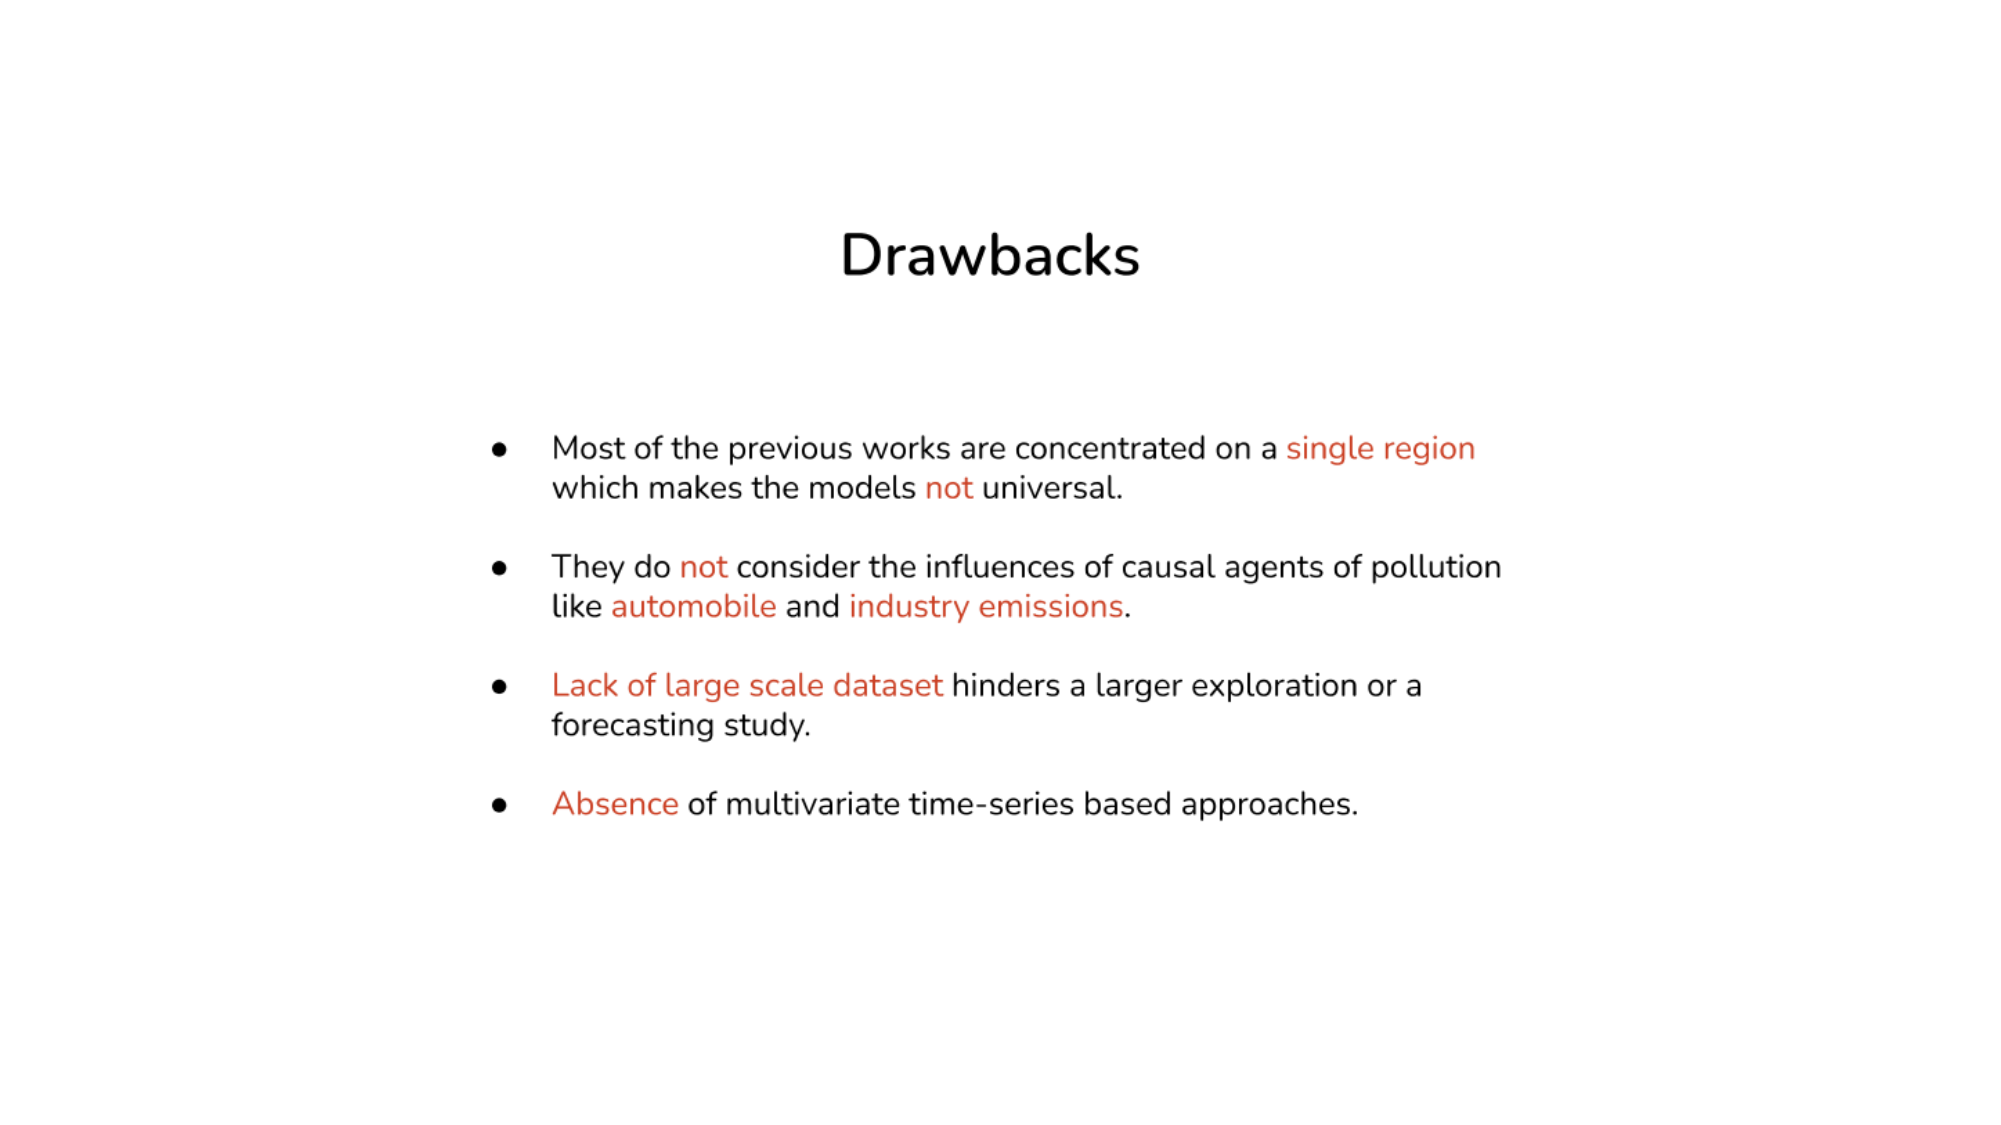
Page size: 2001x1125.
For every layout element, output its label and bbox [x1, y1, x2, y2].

picture [430, 186, 1570, 925]
